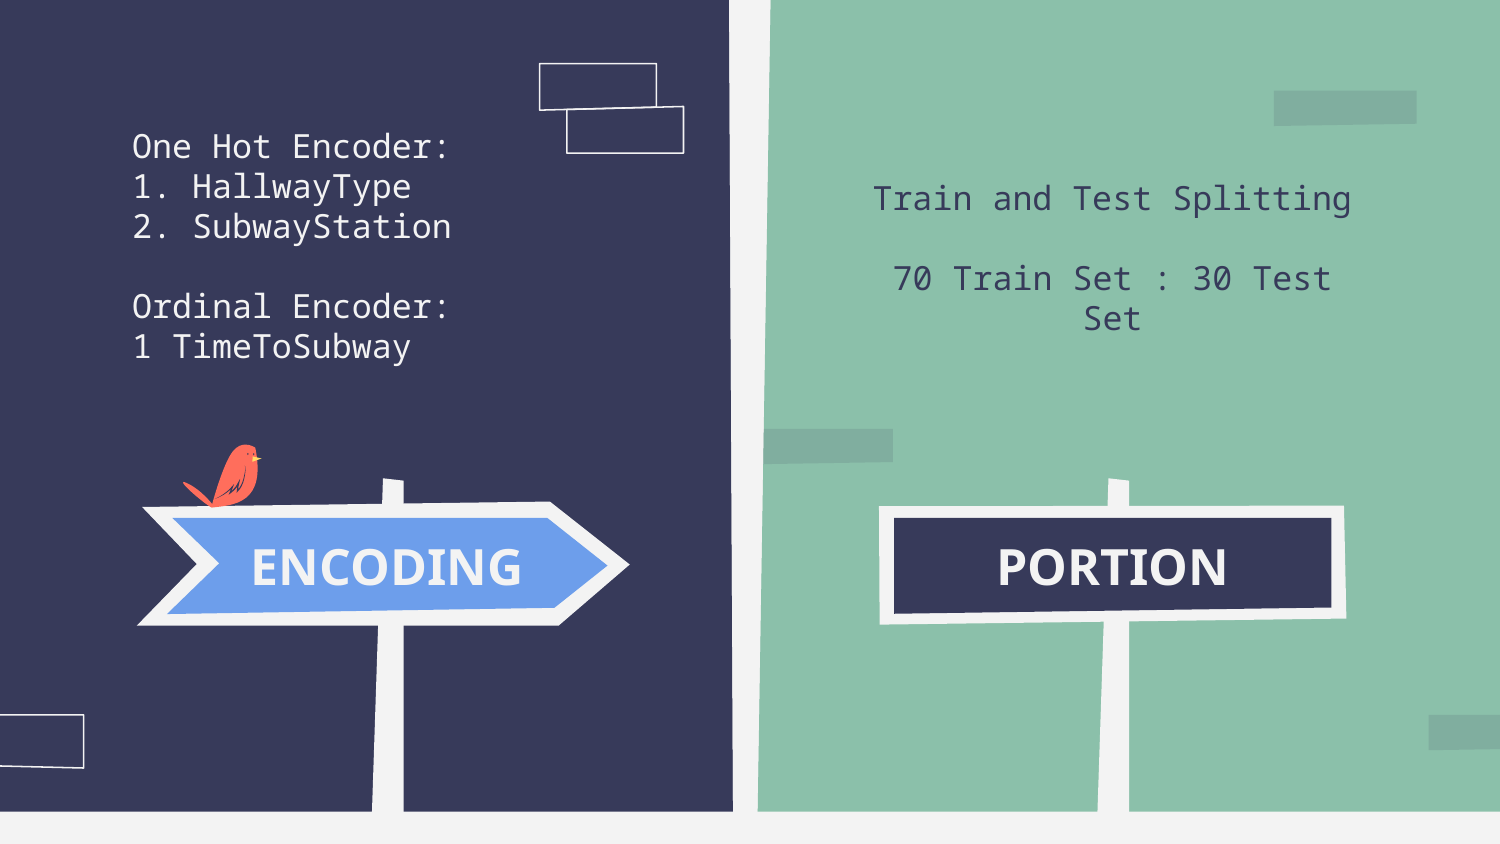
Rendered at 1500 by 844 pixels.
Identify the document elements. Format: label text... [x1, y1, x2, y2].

subtitle One Hot Encoder: 1. HallwayType 2. SubwayStation Ordinal Encoder: 1 TimeToSubway [116, 83, 658, 408]
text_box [178, 444, 268, 508]
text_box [878, 478, 1347, 844]
text_box [729, 0, 771, 844]
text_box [136, 478, 630, 844]
title PORTION [1352, 484, 1362, 611]
subtitle Train and Test Splitting 70 Train Set : 30 Test Set [842, 122, 1383, 391]
title PORTION [863, 484, 873, 611]
